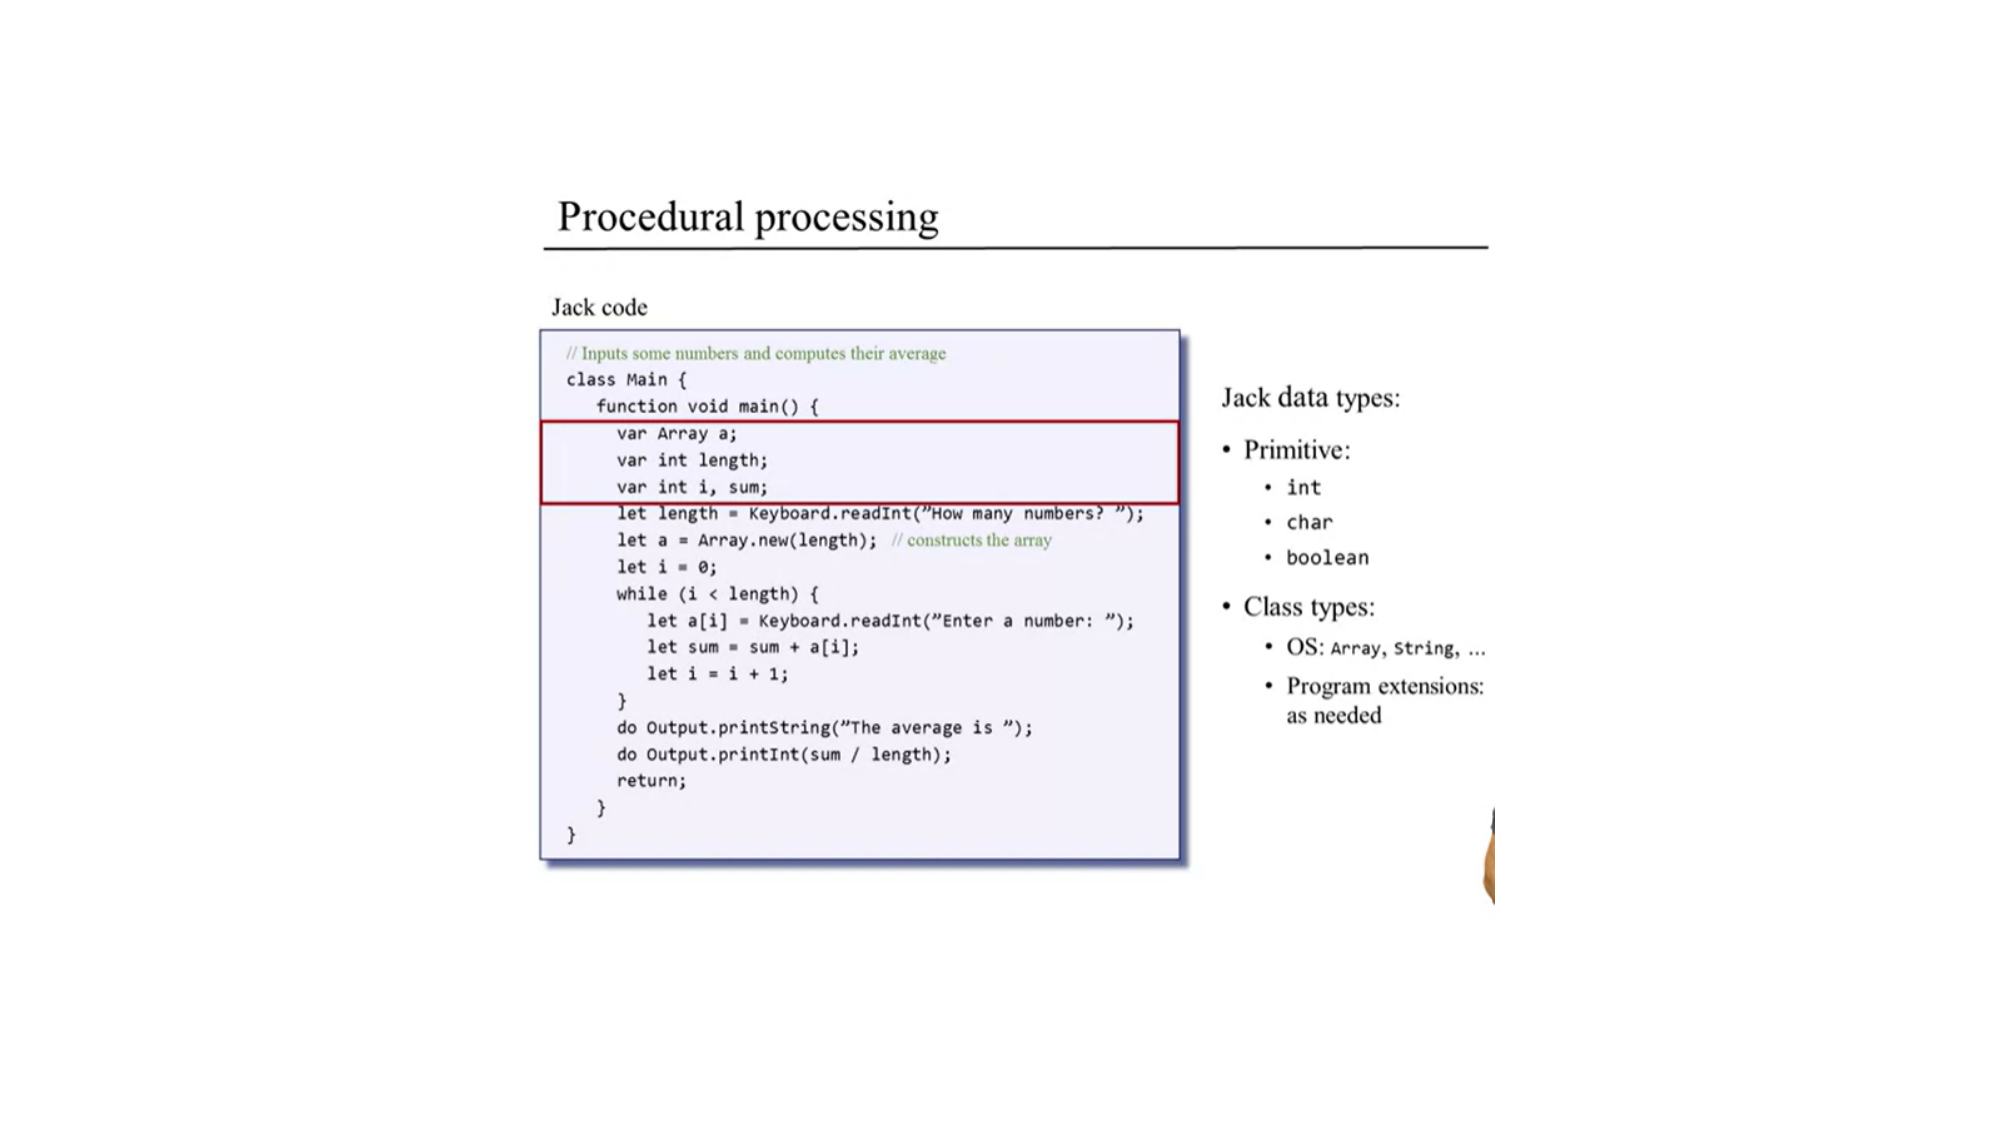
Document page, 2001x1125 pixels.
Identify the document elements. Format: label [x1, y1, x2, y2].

picture [504, 189, 1496, 935]
